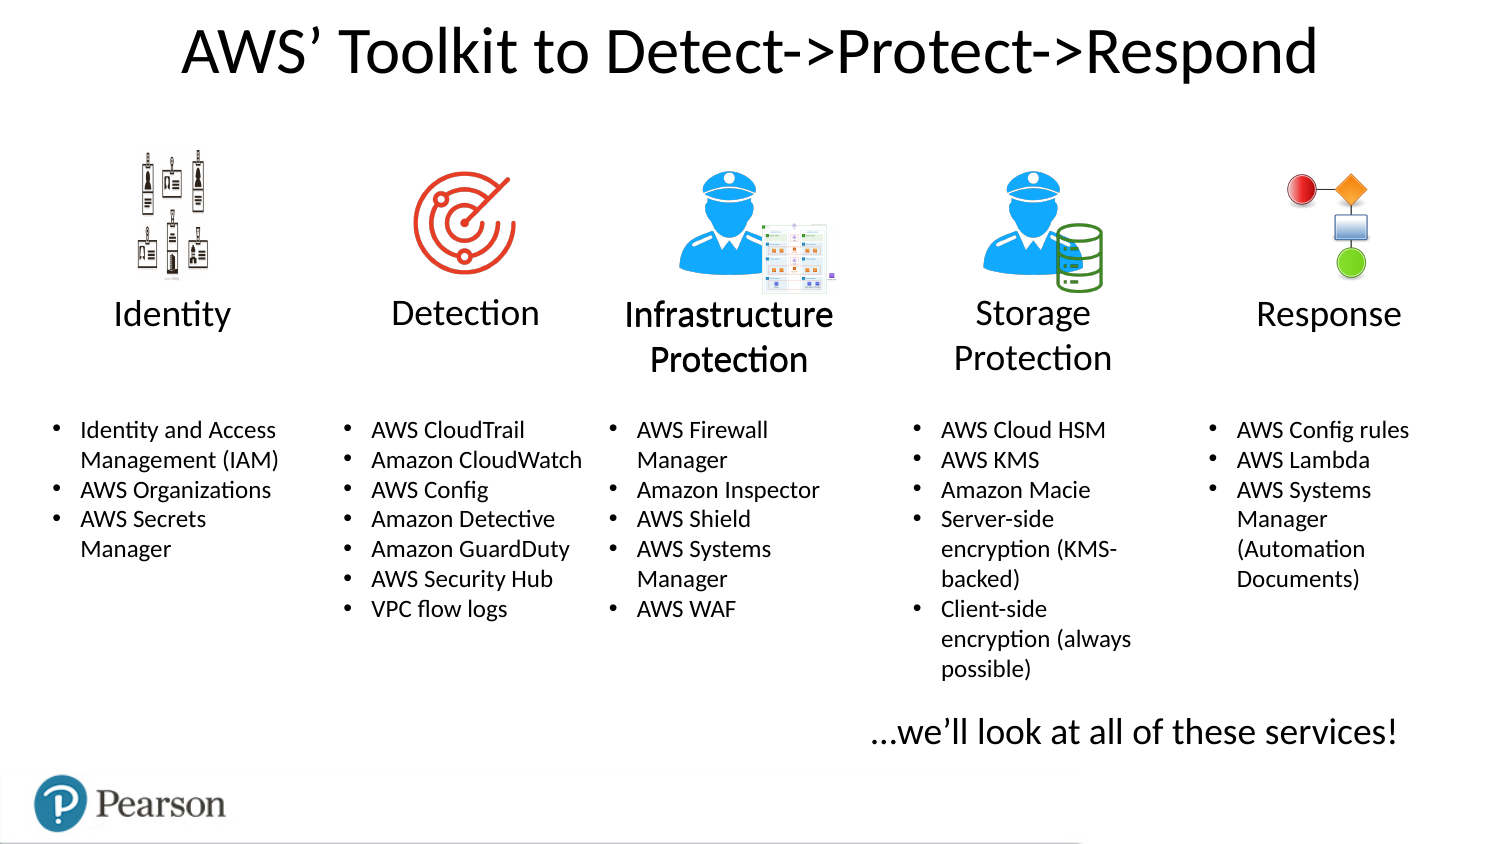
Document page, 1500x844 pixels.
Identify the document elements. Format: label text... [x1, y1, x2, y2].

text_box AWS Firewall Manager Amazon Inspector AWS Shield AWS Systems Manager AWS WAF [594, 405, 865, 631]
text_box AWS’ Toolkit to Detect->Protect->Respond [132, 0, 1371, 92]
text_box Detection [376, 280, 556, 341]
text_box Infrastructure Protection [609, 282, 849, 388]
text_box AWS Cloud HSM AWS KMS Amazon Macie Server-side encryption (KMS-backed) Client-side encryption (always possible) [898, 405, 1169, 691]
text_box Response [1241, 281, 1417, 342]
text_box Storage Protection [939, 280, 1128, 386]
text_box Identity [98, 281, 247, 342]
text_box Identity and Access Management (IAM) AWS Organizations AWS Secrets Manager [37, 405, 308, 571]
text_box AWS CloudTrail Amazon CloudWatch AWS Config Amazon Detective Amazon GuardDuty AWS Security Hub VPC flow logs [328, 405, 594, 631]
picture [0, 0, 1500, 844]
text_box AWS Config rules AWS Lambda AWS Systems Manager (Automation Documents) [1193, 405, 1465, 601]
text_box …we’ll look at all of these services! [856, 699, 1415, 760]
